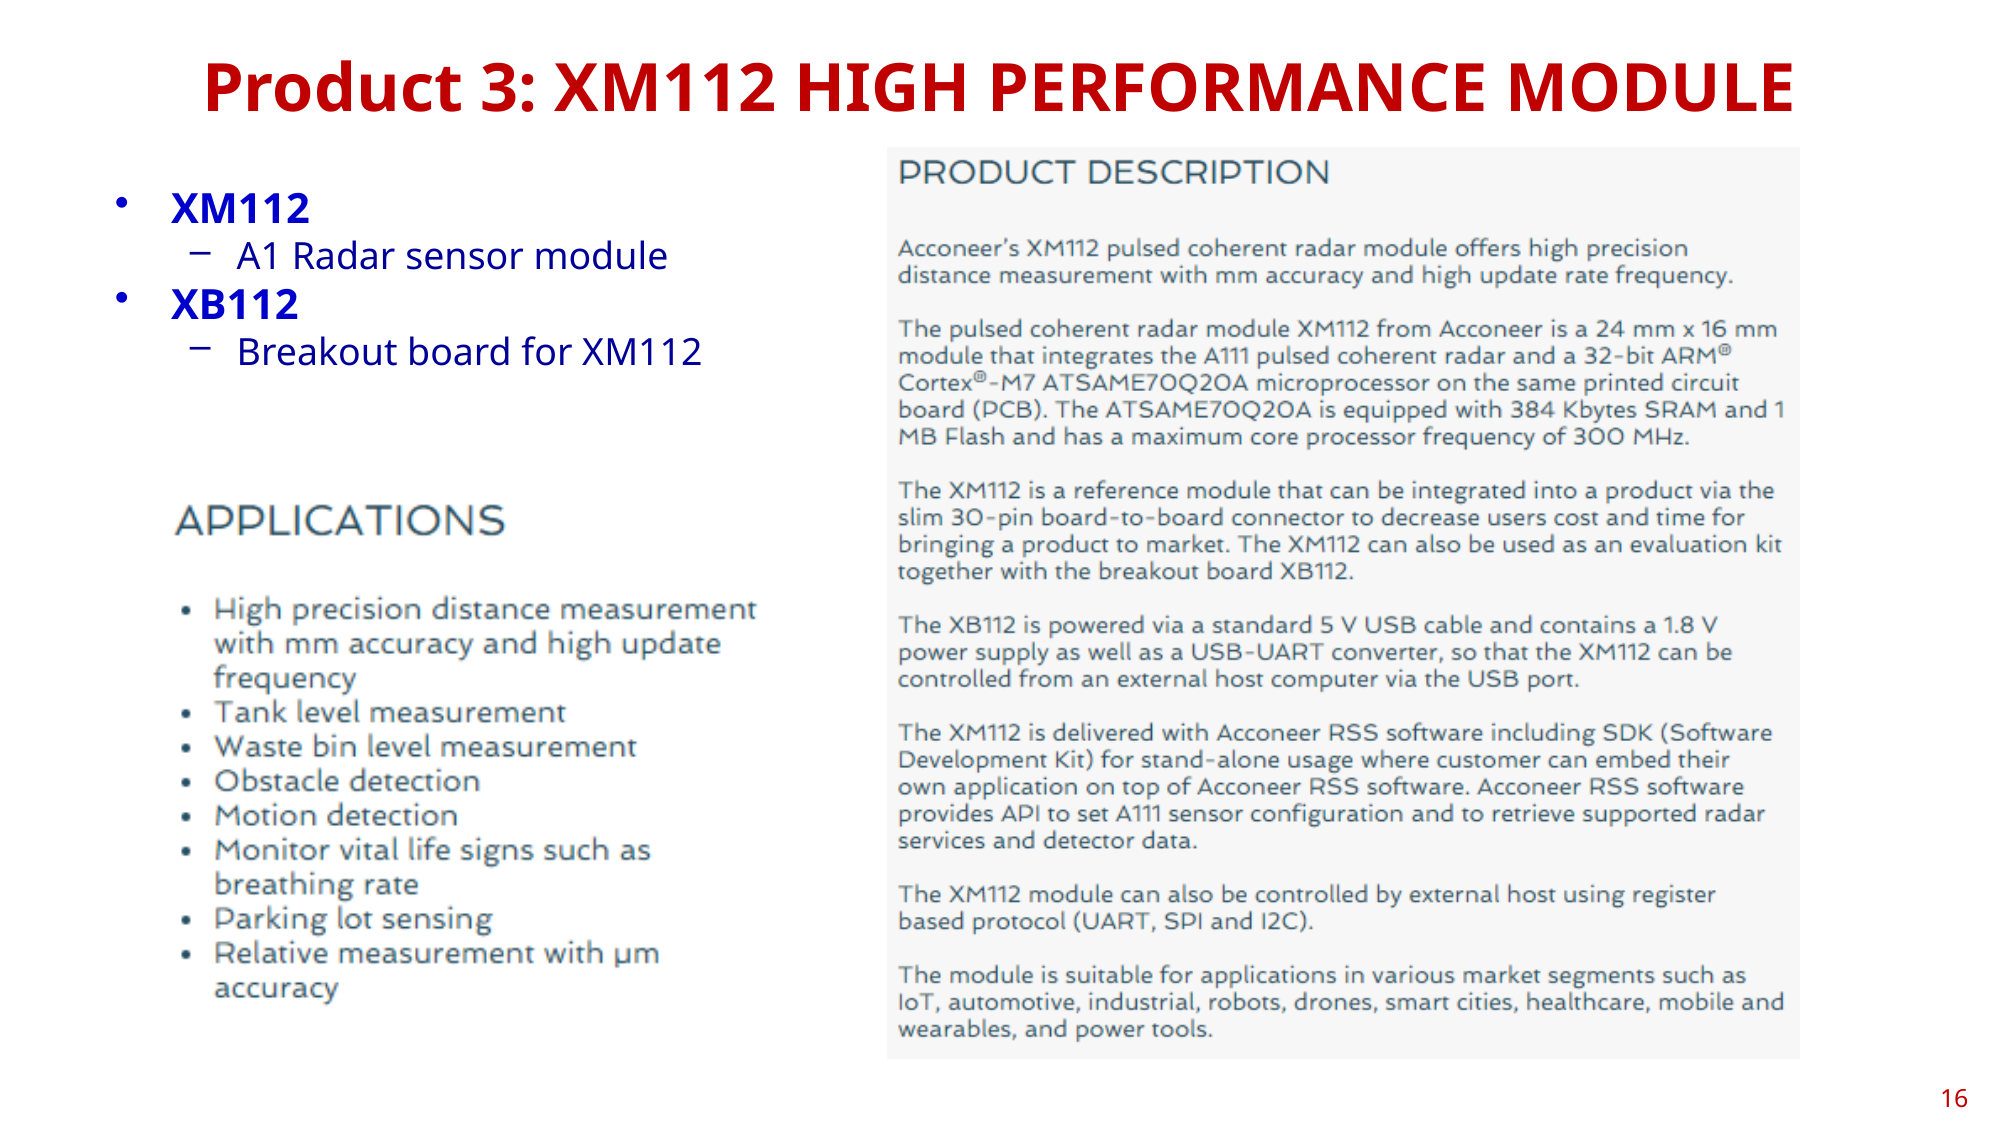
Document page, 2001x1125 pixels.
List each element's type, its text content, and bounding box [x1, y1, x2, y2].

picture [887, 147, 1801, 1059]
picture [149, 469, 782, 1026]
title Product 3: XM112 HIGH PERFORMANCE MODULE [0, 37, 2000, 143]
list XM112 A1 Radar sensor module XB112 Breakout board for XM112 [99, 174, 842, 421]
